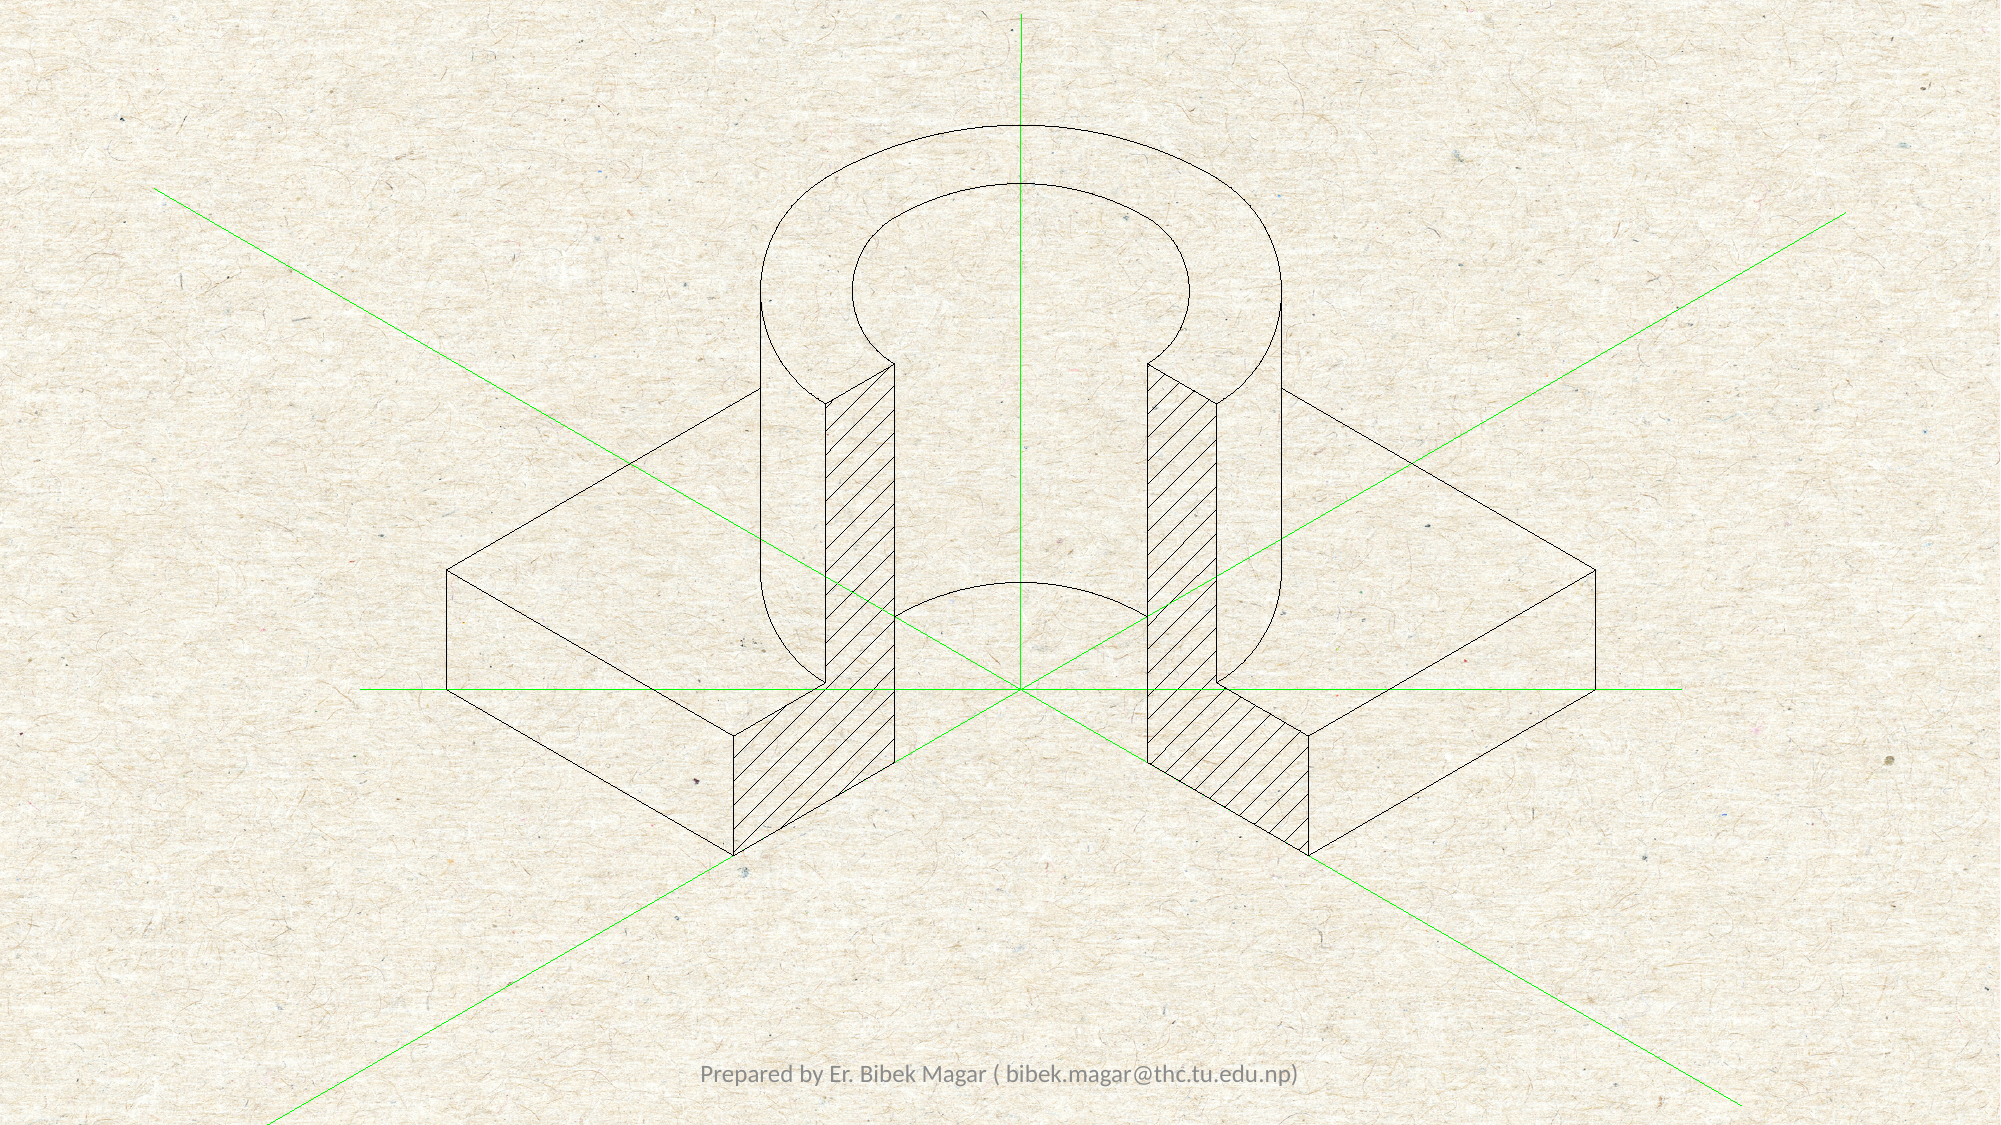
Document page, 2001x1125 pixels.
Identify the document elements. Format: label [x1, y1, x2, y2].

picture [0, 0, 2001, 1125]
text_box [154, 14, 1846, 1125]
